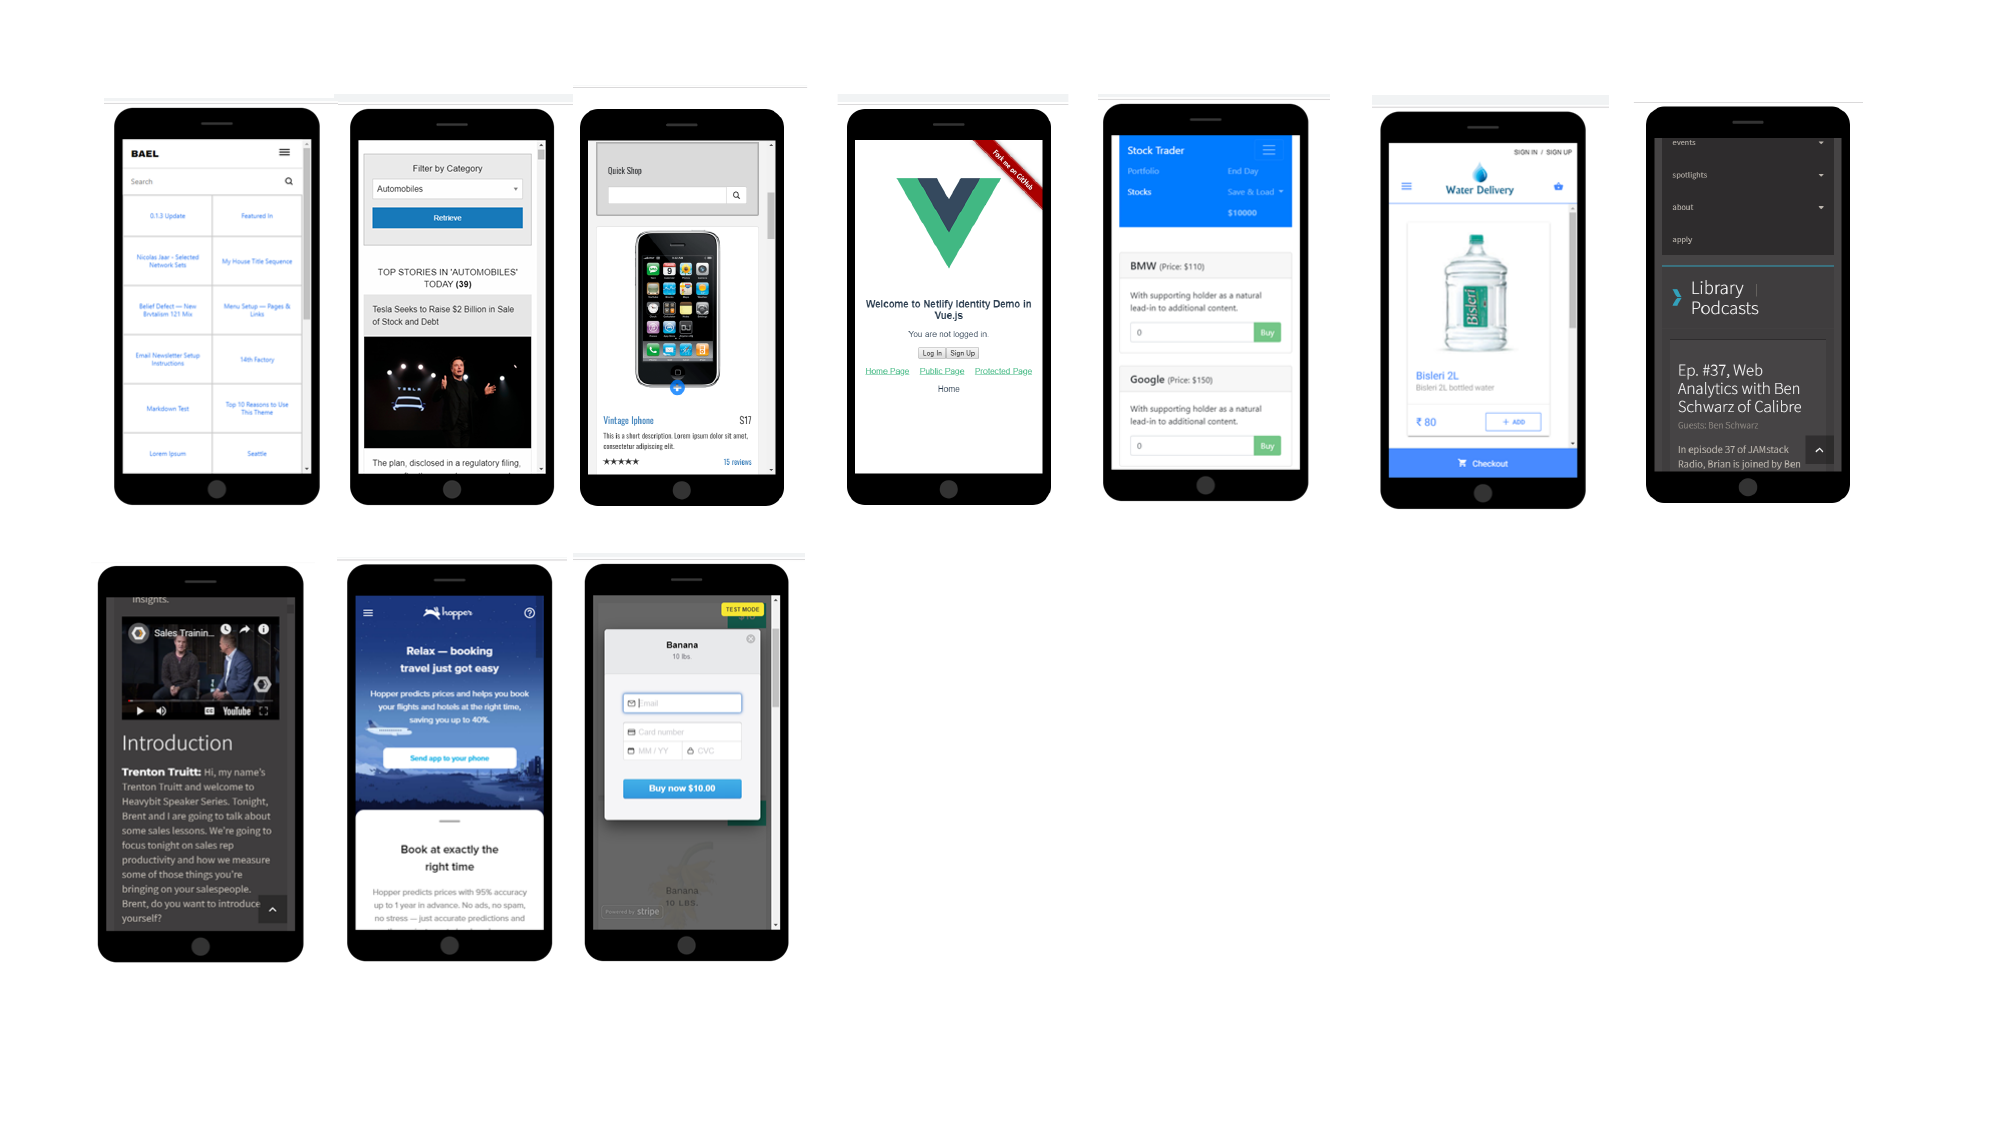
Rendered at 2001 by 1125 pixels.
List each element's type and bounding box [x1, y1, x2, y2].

picture [104, 85, 808, 524]
picture [1098, 94, 1330, 515]
picture [572, 553, 806, 975]
picture [1633, 102, 1863, 521]
picture [91, 562, 315, 972]
picture [837, 94, 1069, 529]
picture [337, 557, 567, 977]
picture [1372, 95, 1609, 528]
